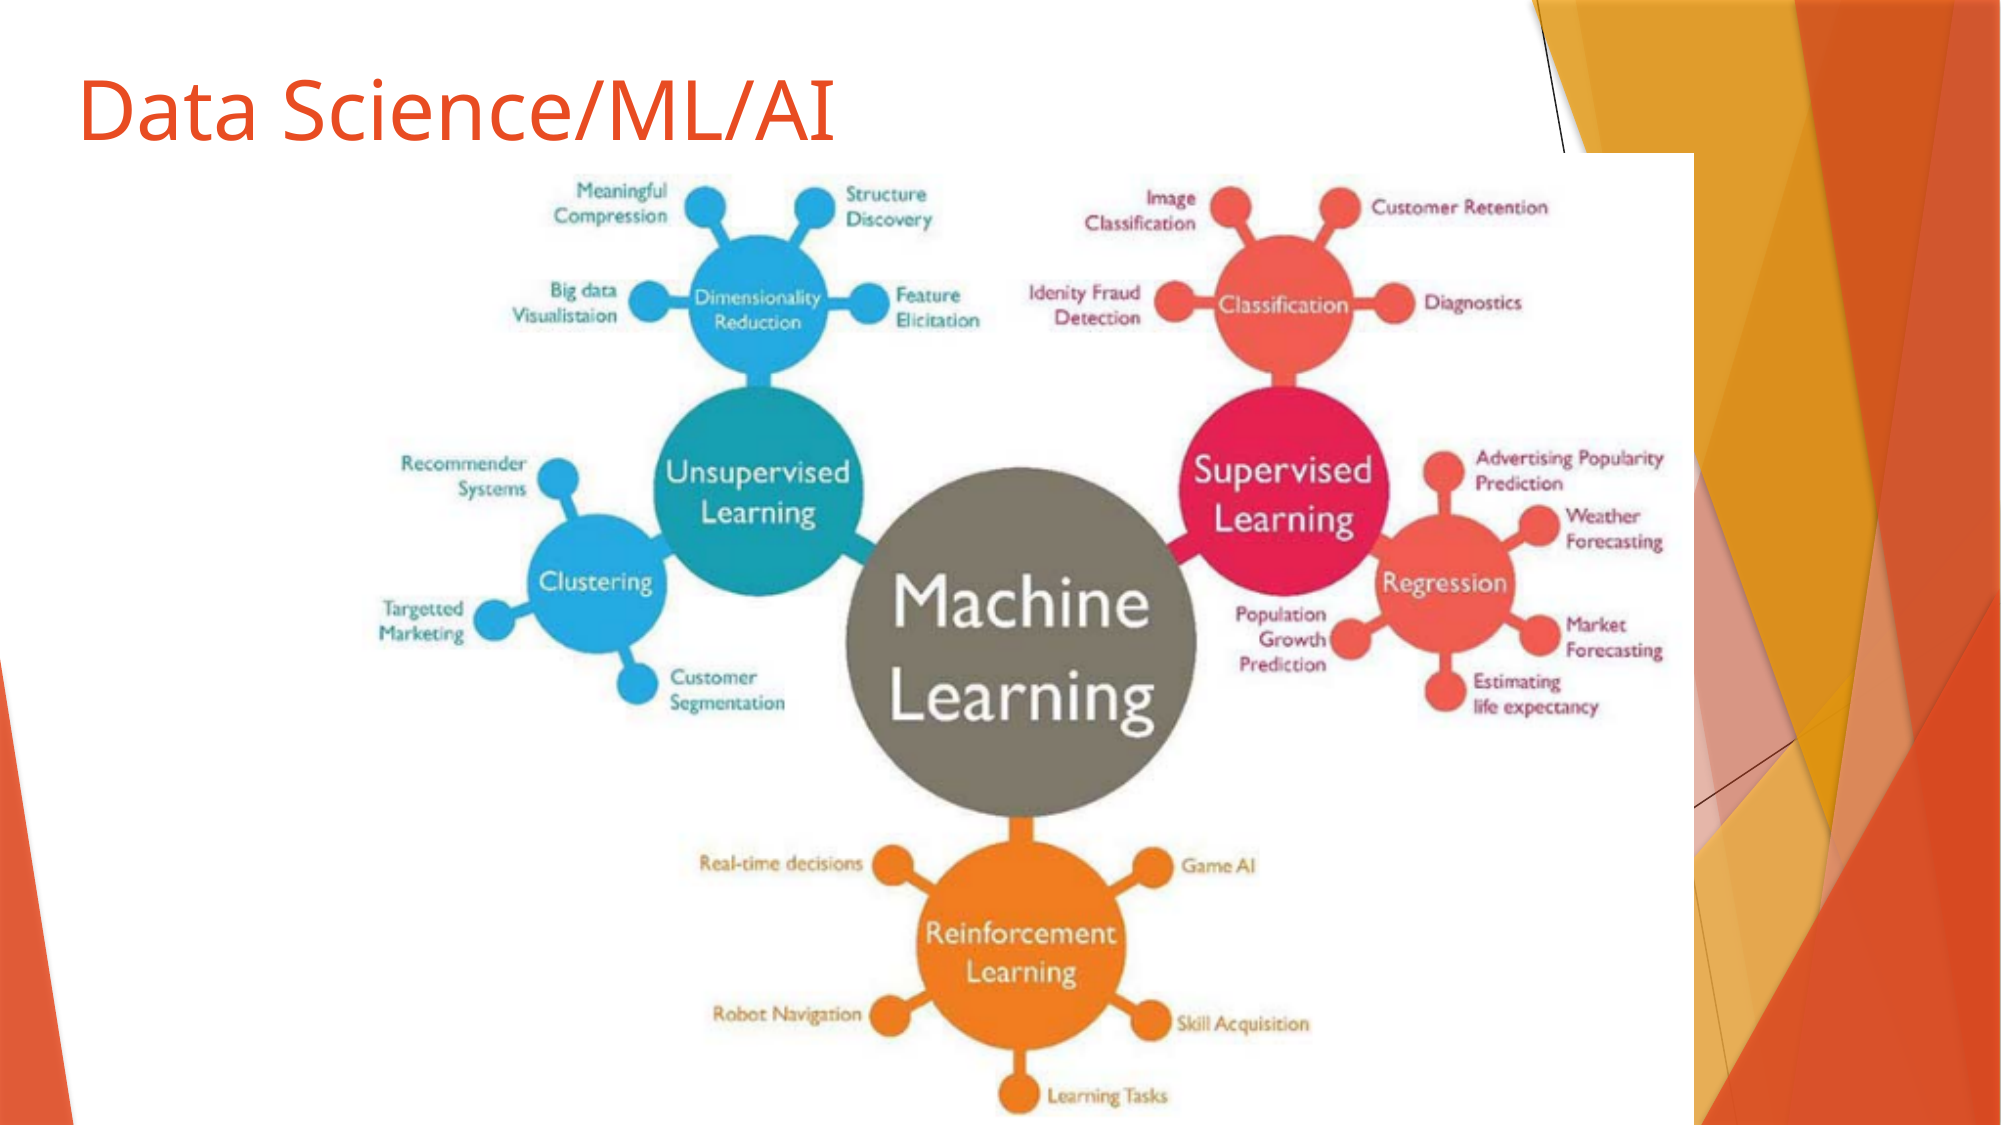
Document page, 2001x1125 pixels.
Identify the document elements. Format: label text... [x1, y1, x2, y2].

picture [344, 153, 1695, 1125]
title Data Science/ML/AI [61, 50, 1934, 267]
